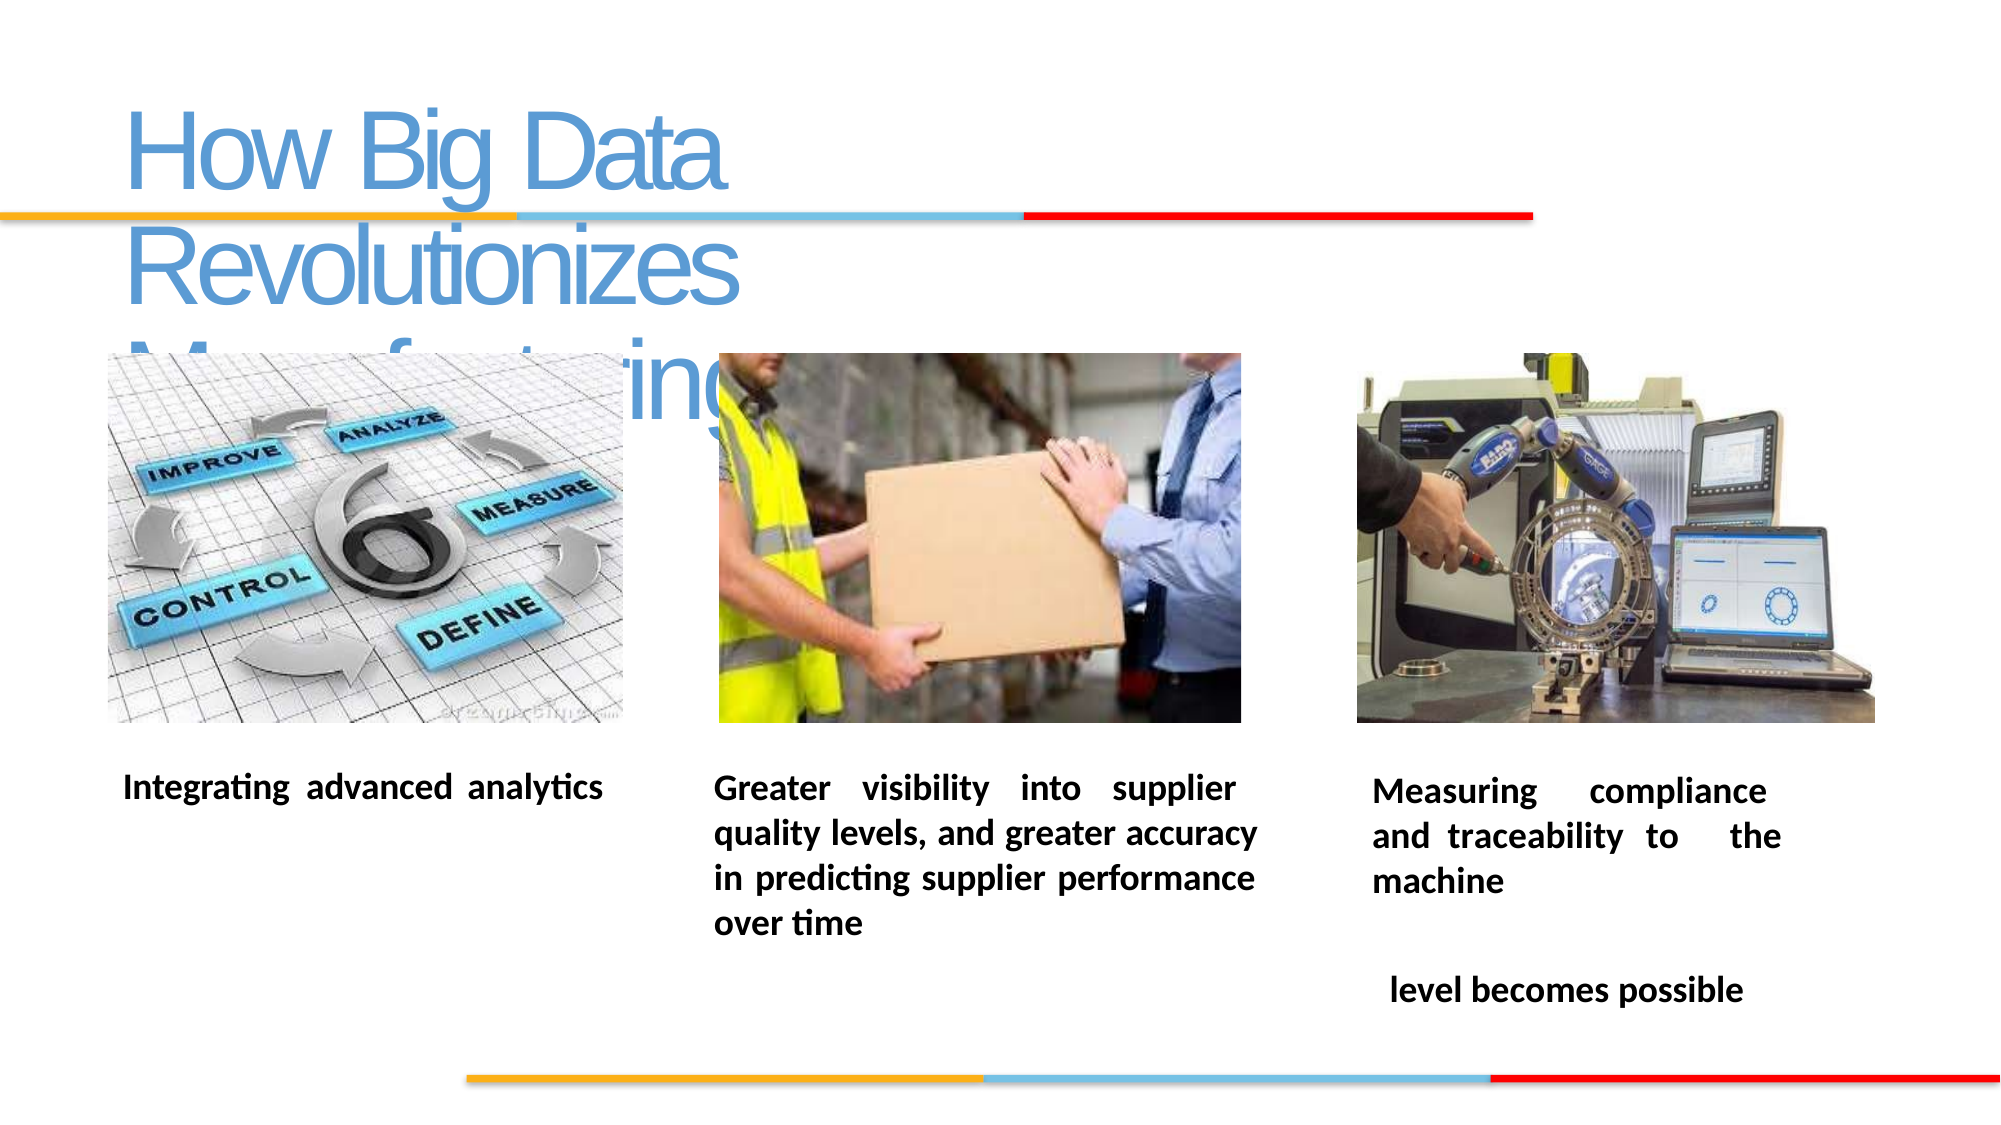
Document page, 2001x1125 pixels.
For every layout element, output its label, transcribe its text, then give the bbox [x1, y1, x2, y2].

text_box How Big Data Revolutionizes Manufacturing [120, 74, 1337, 442]
text_box [719, 353, 1242, 723]
text_box [1357, 353, 1875, 723]
text_box Integrating advanced analytics [120, 759, 611, 852]
text_box [107, 353, 623, 723]
text_box Measuring compliance and traceability to the machine [1369, 764, 1863, 902]
text_box level becomes possible [1387, 962, 1748, 1010]
text_box Greater visibility into supplier quality levels, and greater accuracy in predicting supplier performance over time [711, 761, 1269, 944]
